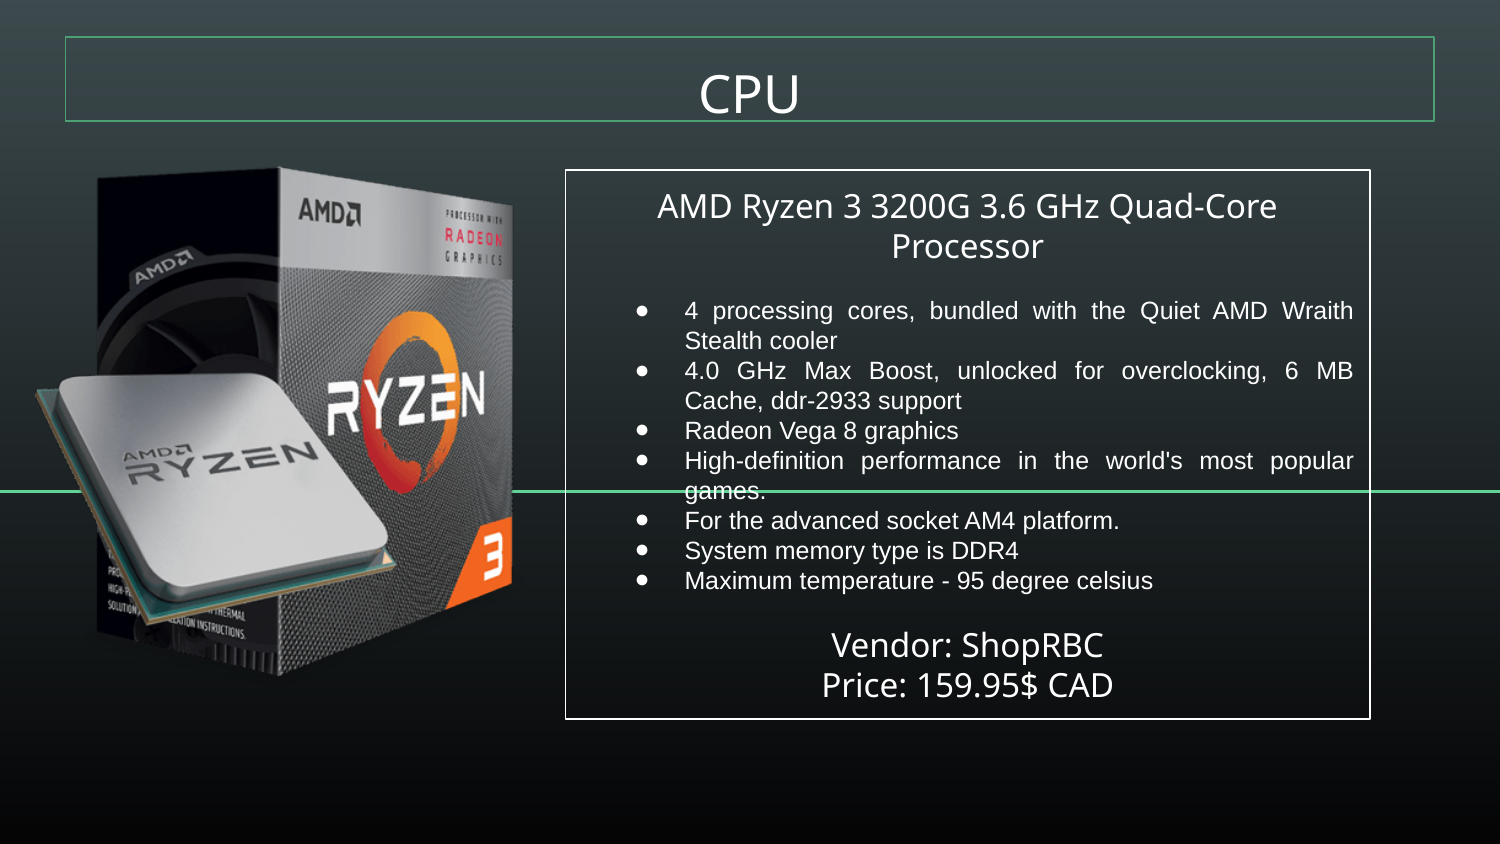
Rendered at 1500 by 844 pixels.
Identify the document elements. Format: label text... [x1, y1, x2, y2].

picture [0, 120, 603, 735]
list CPU [65, 36, 1435, 121]
text_box AMD Ryzen 3 3200G 3.6 GHz Quad-Core Processor 4 processing cores, bundled with the Quiet AMD Wraith Stealth cooler 4.0 GHz Max Boost, unlocked for overclocking, 6 MB Cache, ddr-2933 support Radeon Vega 8 graphics High-definition performance in the world's most popular games. For the advanced socket AM4 platform. System memory type is DDR4 Maximum temperature - 95 degree celsius Vendor: ShopRBC Price: 159.95$ CAD [607, 169, 1371, 719]
